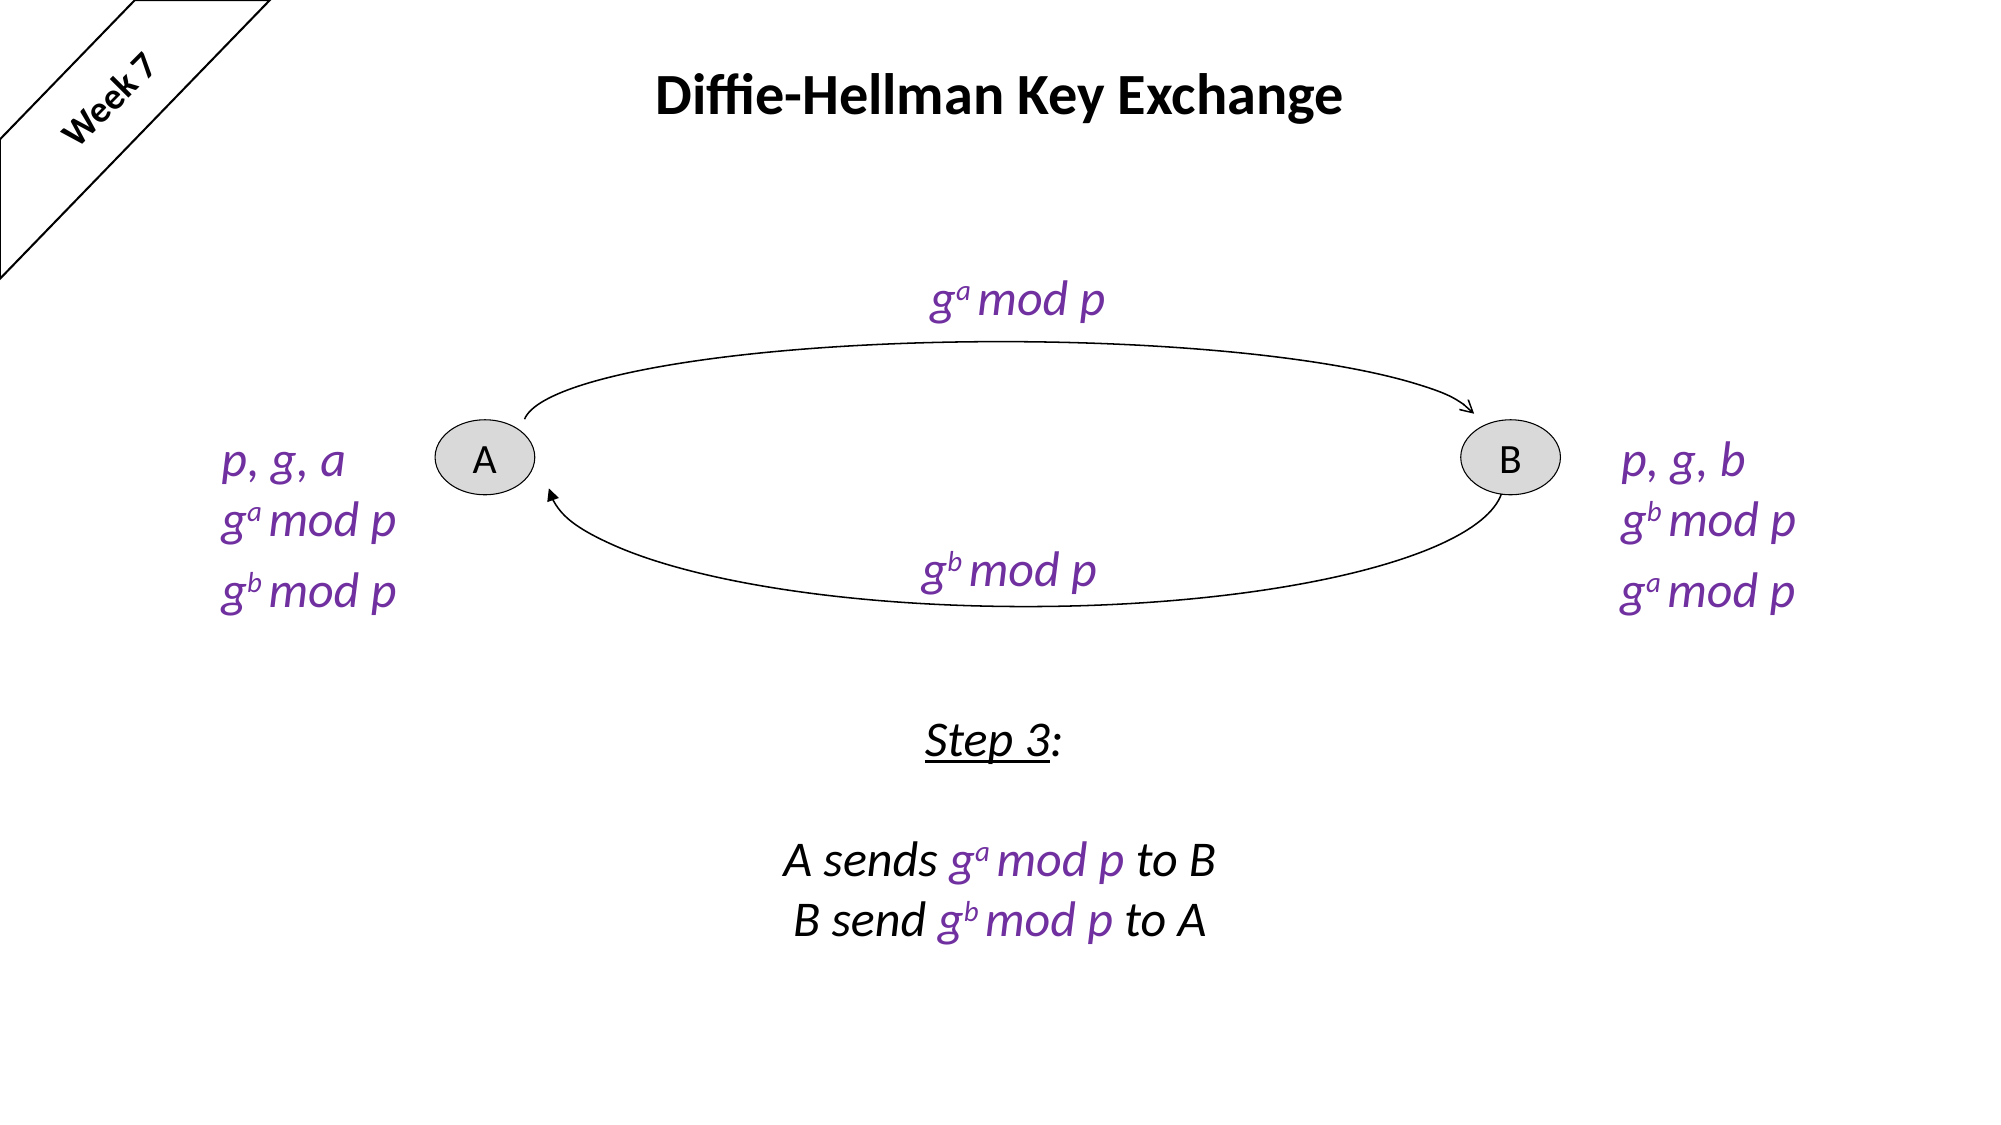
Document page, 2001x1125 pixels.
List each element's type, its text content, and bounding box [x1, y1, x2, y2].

text_box [523, 340, 1475, 426]
text_box p, g, b gb mod p [1606, 419, 1812, 555]
text_box [547, 482, 1503, 608]
text_box gb mod p [906, 529, 1112, 604]
text_box [0, 0, 272, 281]
text_box ga mod p [1605, 549, 1811, 625]
text_box Step 3: A sends ga mod p to B B send gb mod p to A [768, 699, 1232, 1015]
text_box ga mod p [915, 258, 1121, 333]
text_box A [434, 419, 536, 496]
text_box B [1460, 419, 1562, 496]
title Diffie-Hellman Key Exchange [102, 2, 1898, 190]
text_box Week 7 [35, 25, 181, 171]
text_box gb mod p [206, 549, 412, 625]
text_box p, g, a ga mod p [206, 419, 412, 549]
